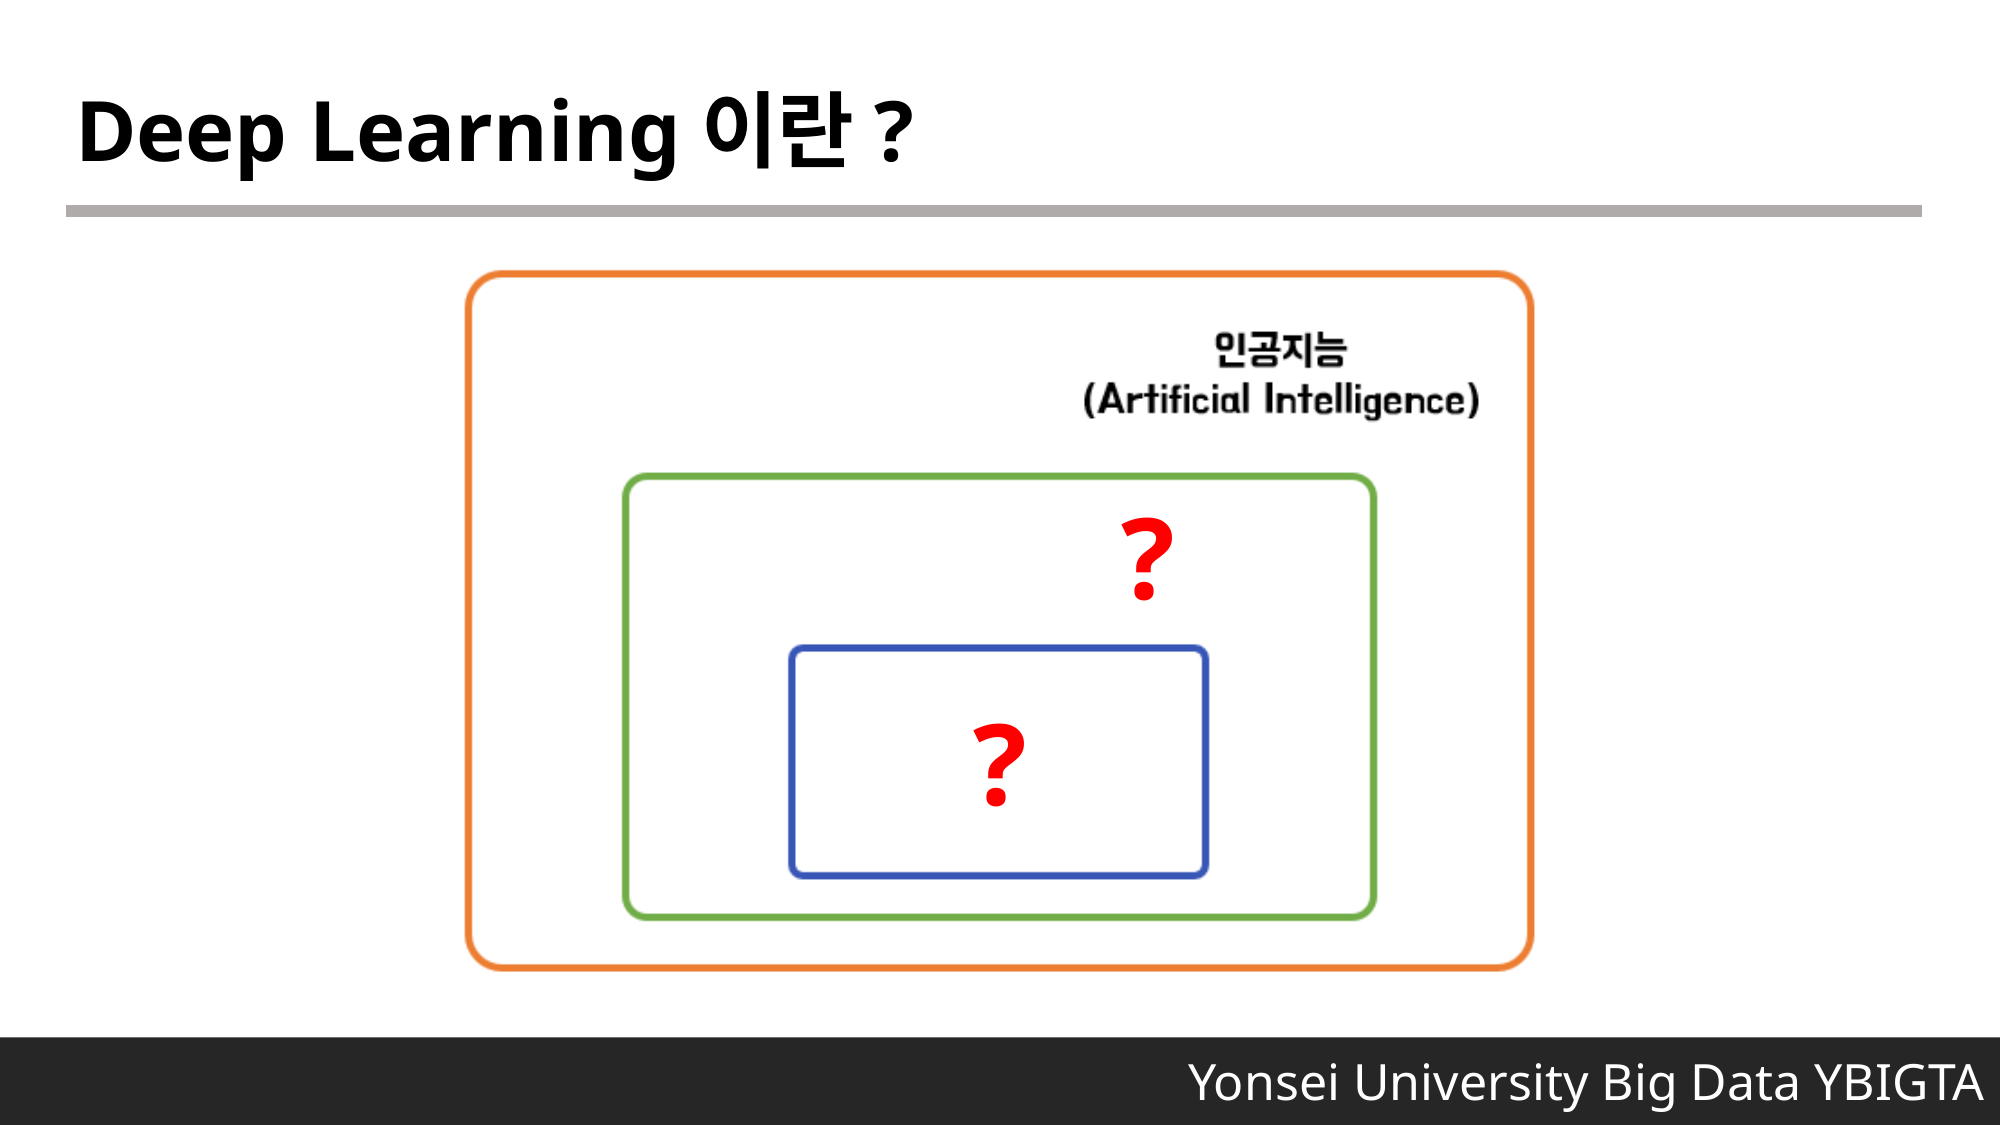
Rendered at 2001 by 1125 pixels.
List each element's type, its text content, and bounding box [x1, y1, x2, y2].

text_box Deep Learning이란? [60, 70, 2000, 186]
text_box Yonsei University Big Data YBIGTA [1120, 1043, 2000, 1118]
text_box [0, 1036, 2000, 1125]
picture [458, 267, 1542, 981]
